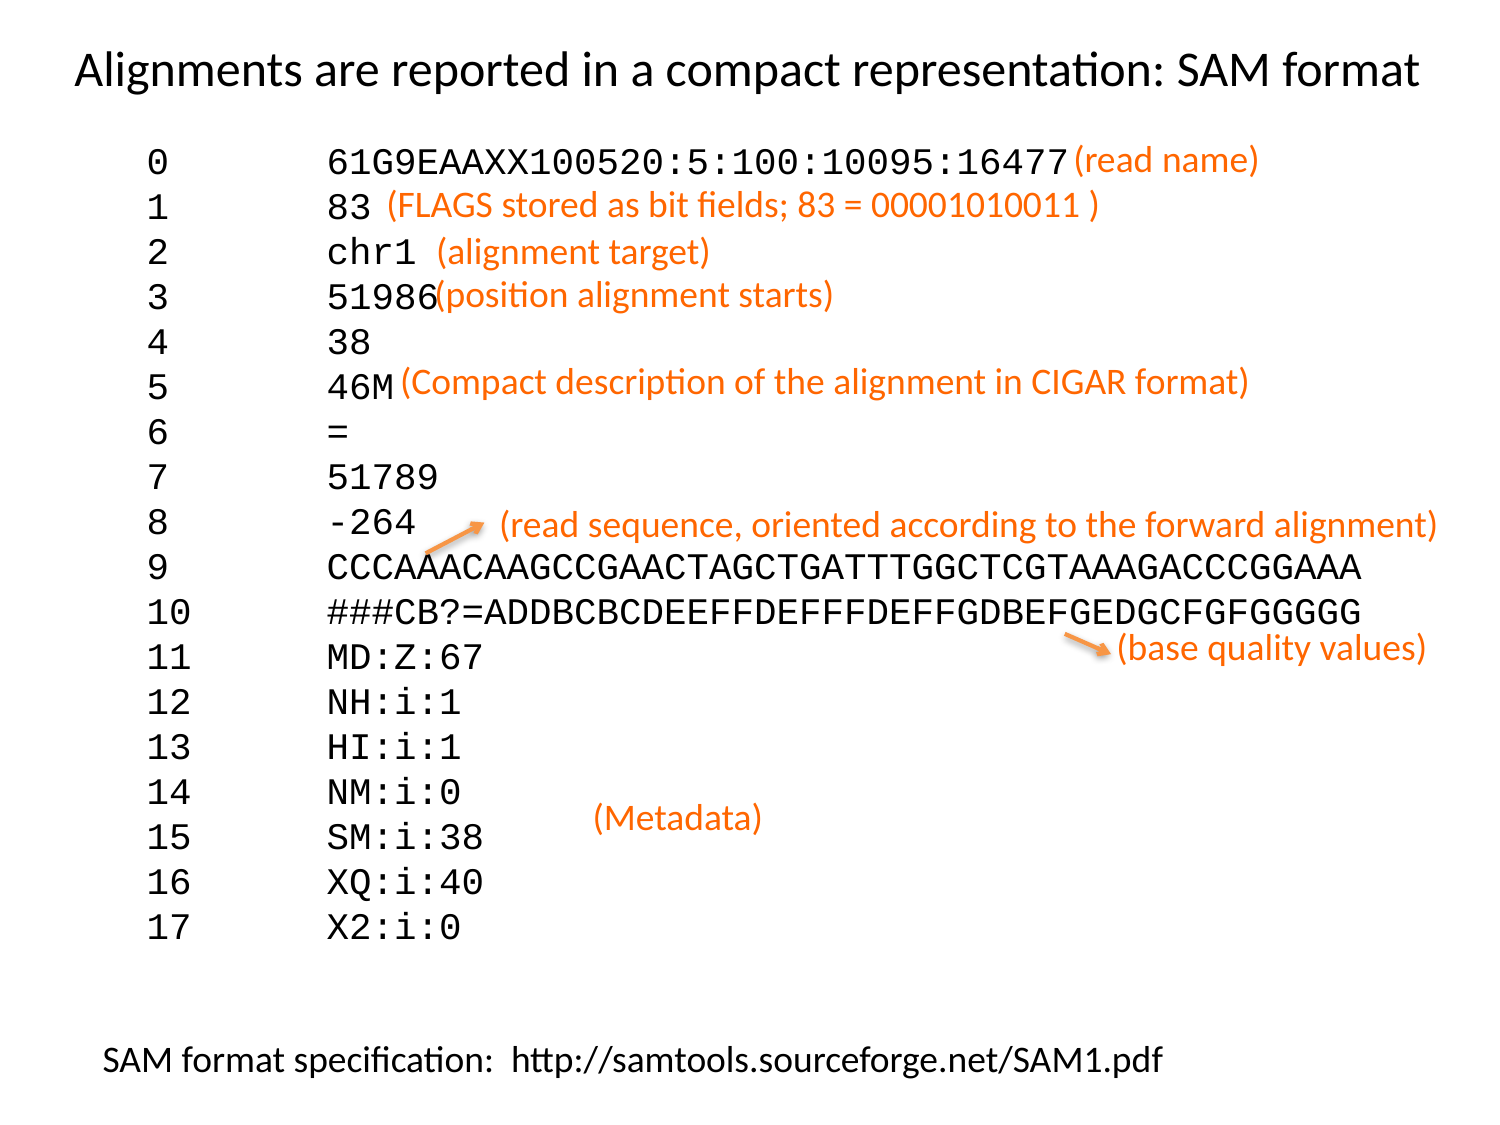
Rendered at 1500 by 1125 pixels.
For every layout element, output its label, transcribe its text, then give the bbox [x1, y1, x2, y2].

text_box (read sequence, oriented according to the forward alignment) [484, 492, 1455, 553]
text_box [425, 522, 473, 554]
text_box (position alignment starts) [419, 262, 850, 323]
text_box 0 61G9EAAXX100520:5:100:10095:16477 1 83 2 chr1 3 51986 4 38 5 46M 6 = 7 51789 8 -264 9 CCCAAACAAGCCGAACTAGCTGATTTGGCTCGTAAAGACCCGGAAA 10 ###CB?=ADDBCBCDEEFFDEFFFDEFFGDBEFGEDGCFGFGGGGG 11 MD:Z:67 12 NH:i:1 13 HI:i:1 14 NM:i:0 15 SM:i:38 16 XQ:i:40 17 X2:i:0 [131, 129, 1377, 1000]
text_box (base quality values) [1101, 615, 1443, 676]
text_box (Compact description of the alignment in CIGAR format) [385, 349, 1266, 410]
text_box (FLAGS stored as bit fields; 83 = 00001010011 ) [371, 172, 1116, 233]
text_box SAM format specification: http://samtools.sourceforge.net/SAM1.pdf [87, 1027, 1179, 1087]
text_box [1064, 633, 1112, 655]
text_box (read name) [1058, 127, 1275, 188]
text_box (Metadata) [577, 786, 778, 846]
text_box (alignment target) [421, 219, 726, 262]
text_box Alignments are reported in a compact representation: SAM format [59, 29, 1437, 104]
